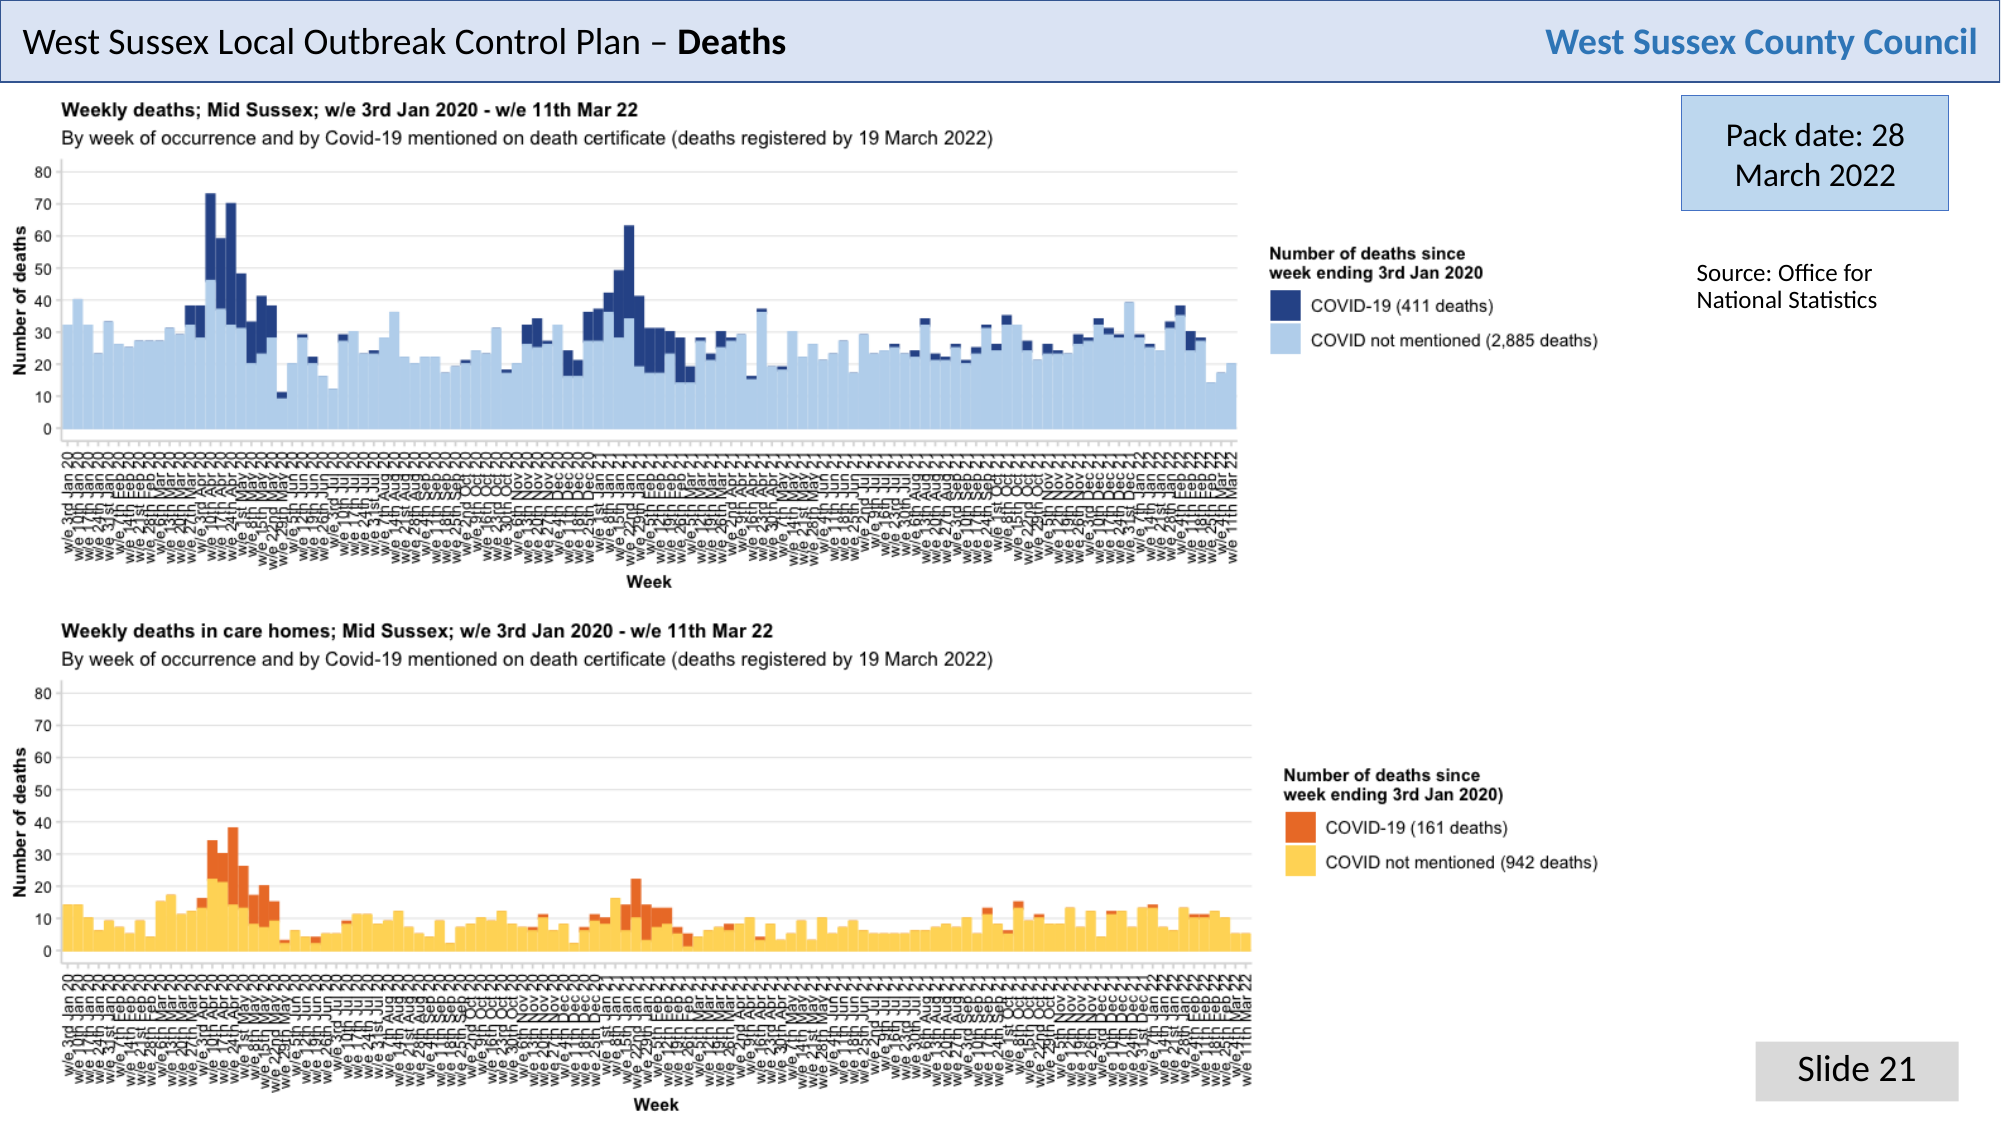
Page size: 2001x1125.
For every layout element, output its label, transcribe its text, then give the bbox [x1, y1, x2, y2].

picture [3, 612, 1619, 1125]
picture [3, 91, 1619, 602]
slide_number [1681, 95, 1949, 211]
list Slide 21 [1755, 1041, 1959, 1102]
list Source: Office for National Statistics [1681, 252, 1959, 289]
